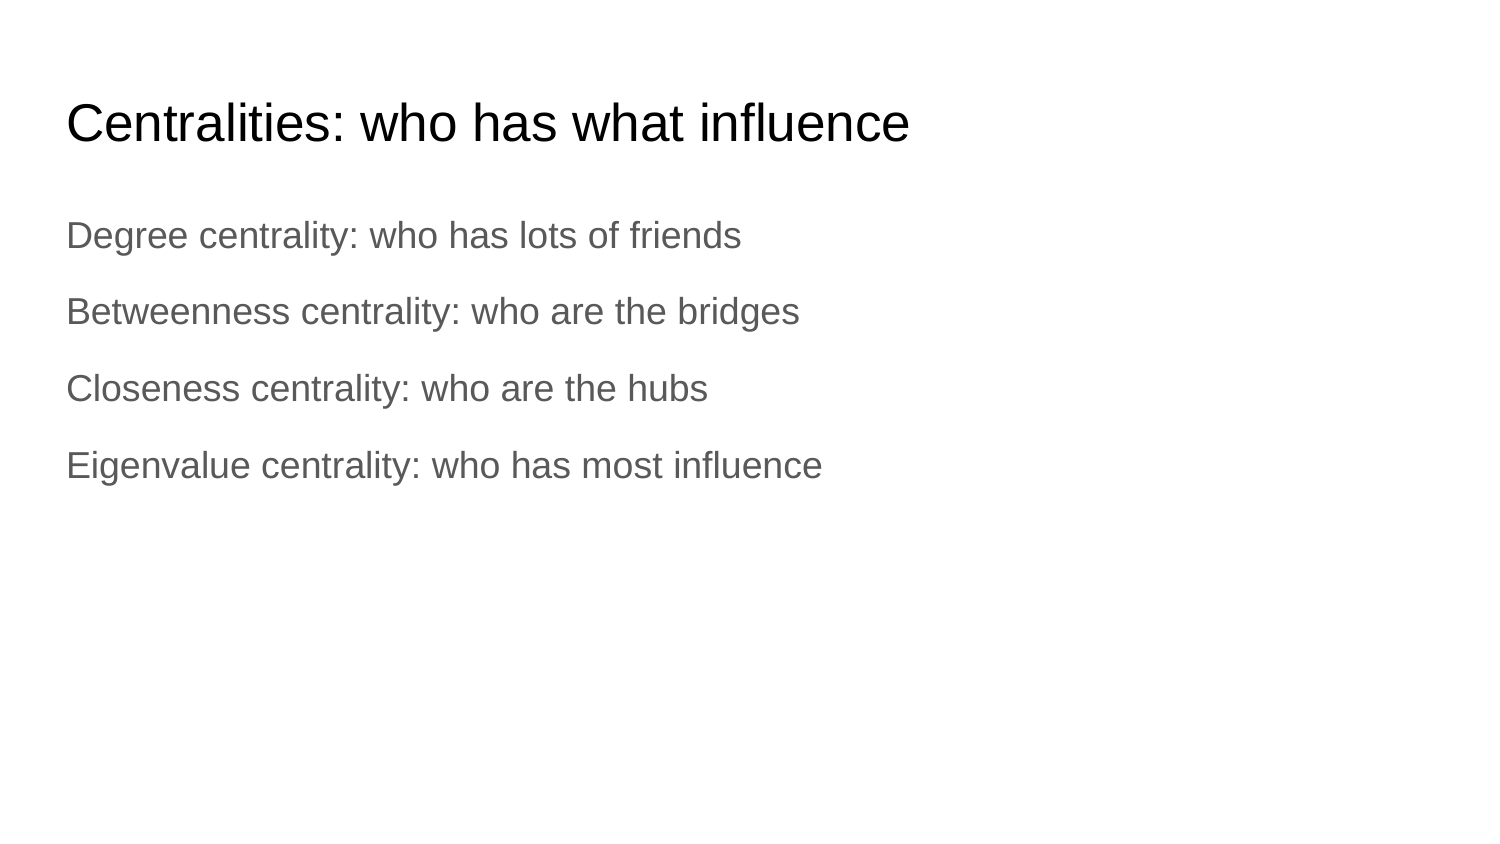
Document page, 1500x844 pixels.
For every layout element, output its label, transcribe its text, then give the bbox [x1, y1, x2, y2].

title Centralities: who has what influence [51, 72, 1449, 167]
list Degree centrality: who has lots of friends Betweenness centrality: who are the bridges Closeness centrality: who are the hubs Eigenvalue centrality: who has most influence [51, 189, 1449, 750]
